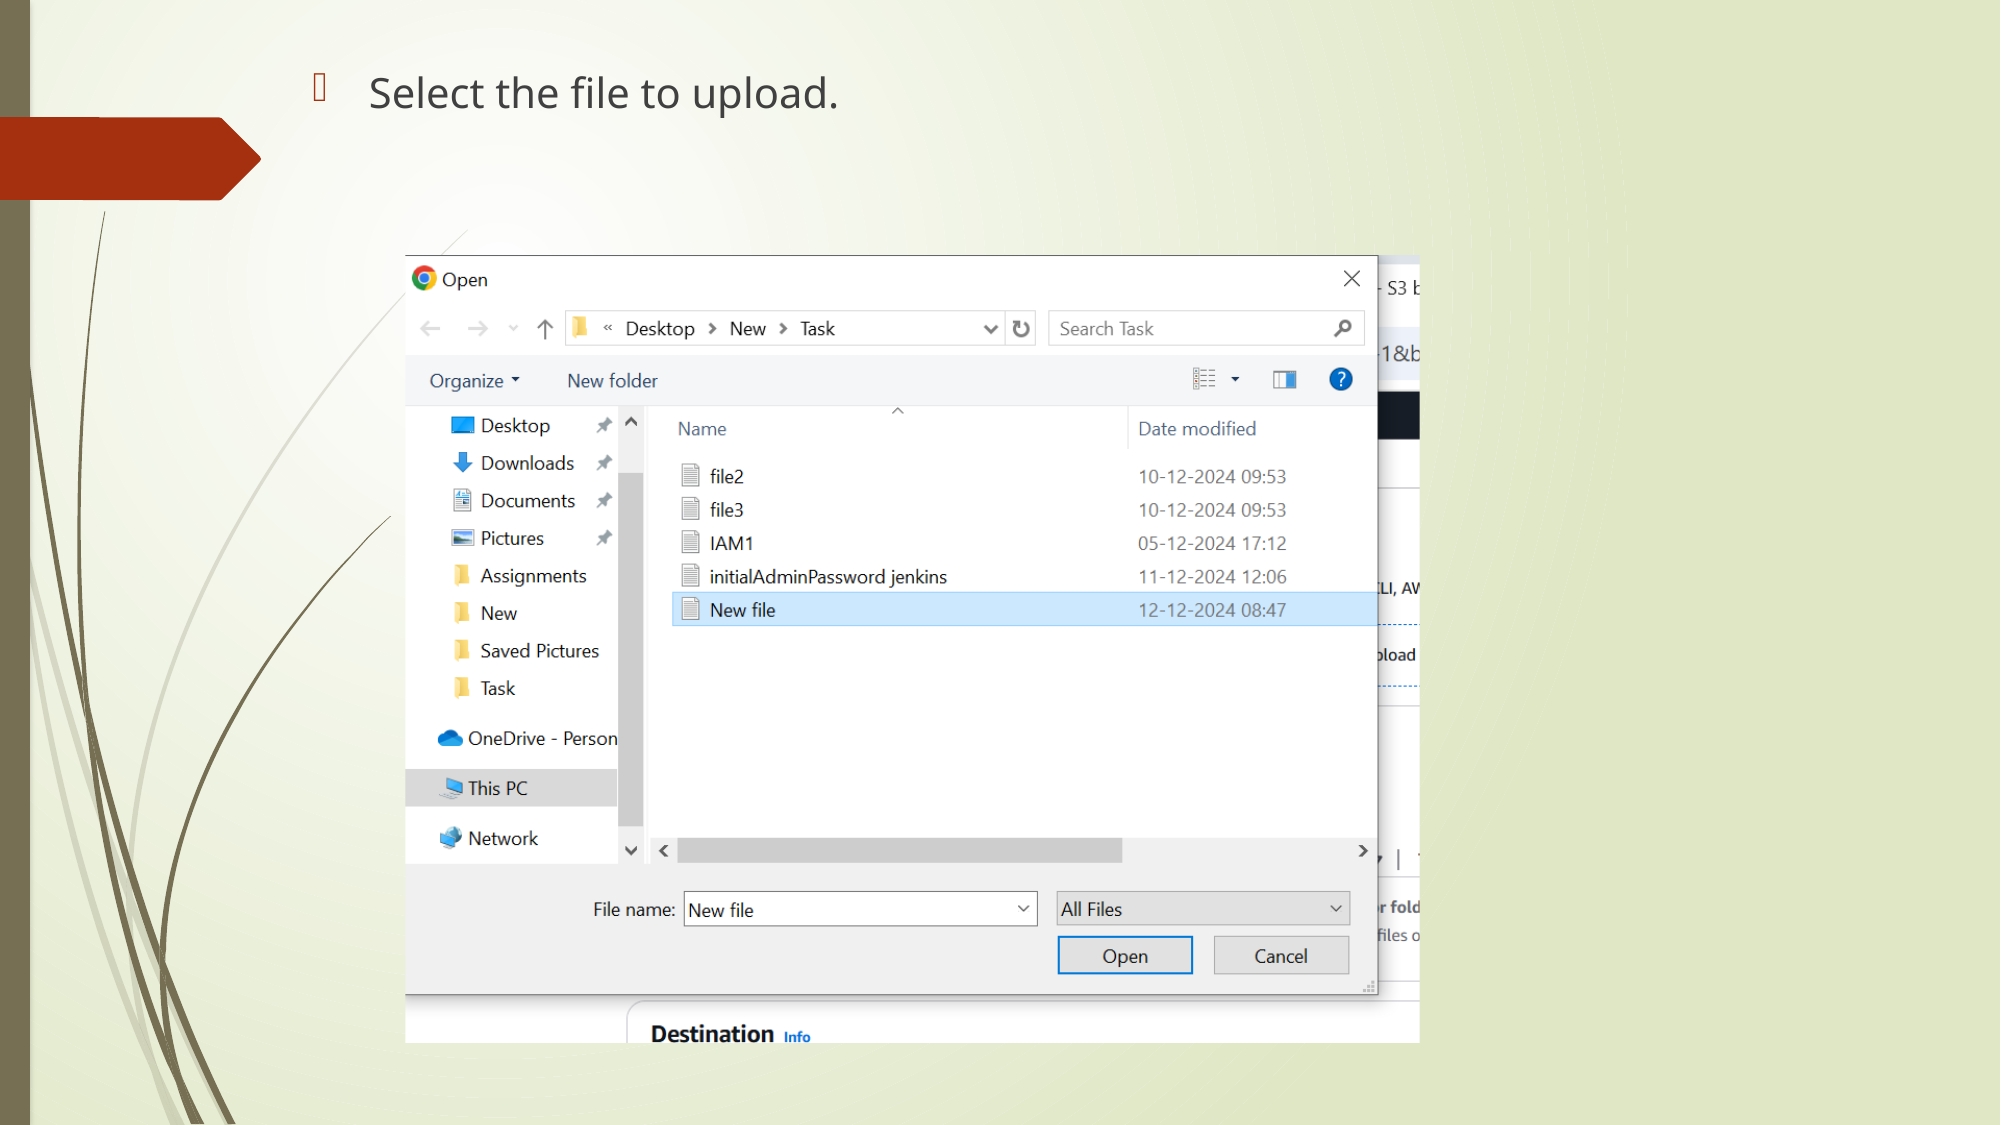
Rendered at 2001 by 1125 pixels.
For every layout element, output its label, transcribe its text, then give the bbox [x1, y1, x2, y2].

text_box Select the file to upload. [297, 58, 1886, 200]
picture [405, 255, 1420, 1044]
